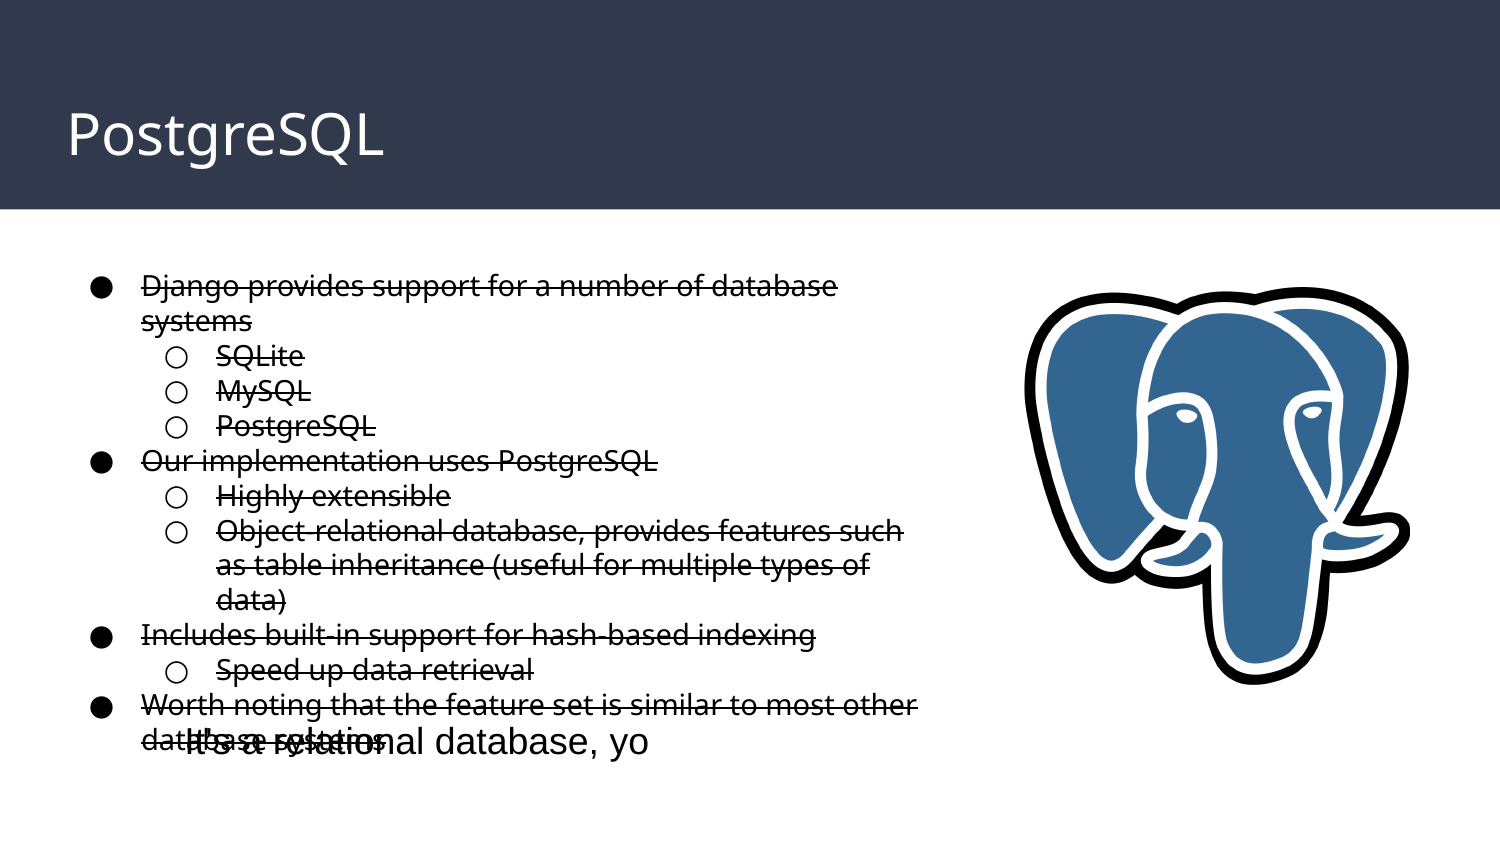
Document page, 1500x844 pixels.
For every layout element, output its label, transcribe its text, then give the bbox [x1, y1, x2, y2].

text_box It's a relational database, yo [169, 709, 839, 770]
picture [1024, 287, 1410, 685]
text_box Django provides support for a number of database systems SQLite MySQL PostgreSQL Our implementation uses PostgreSQL Highly extensible Object-relational database, provides features such as table inheritance (useful for multiple types of data) Includes built-in support for hash-based indexing Speed up data retrieval Worth noting that the feature set is similar to most other database systems [51, 252, 941, 748]
title PostgreSQL [51, 82, 1449, 185]
